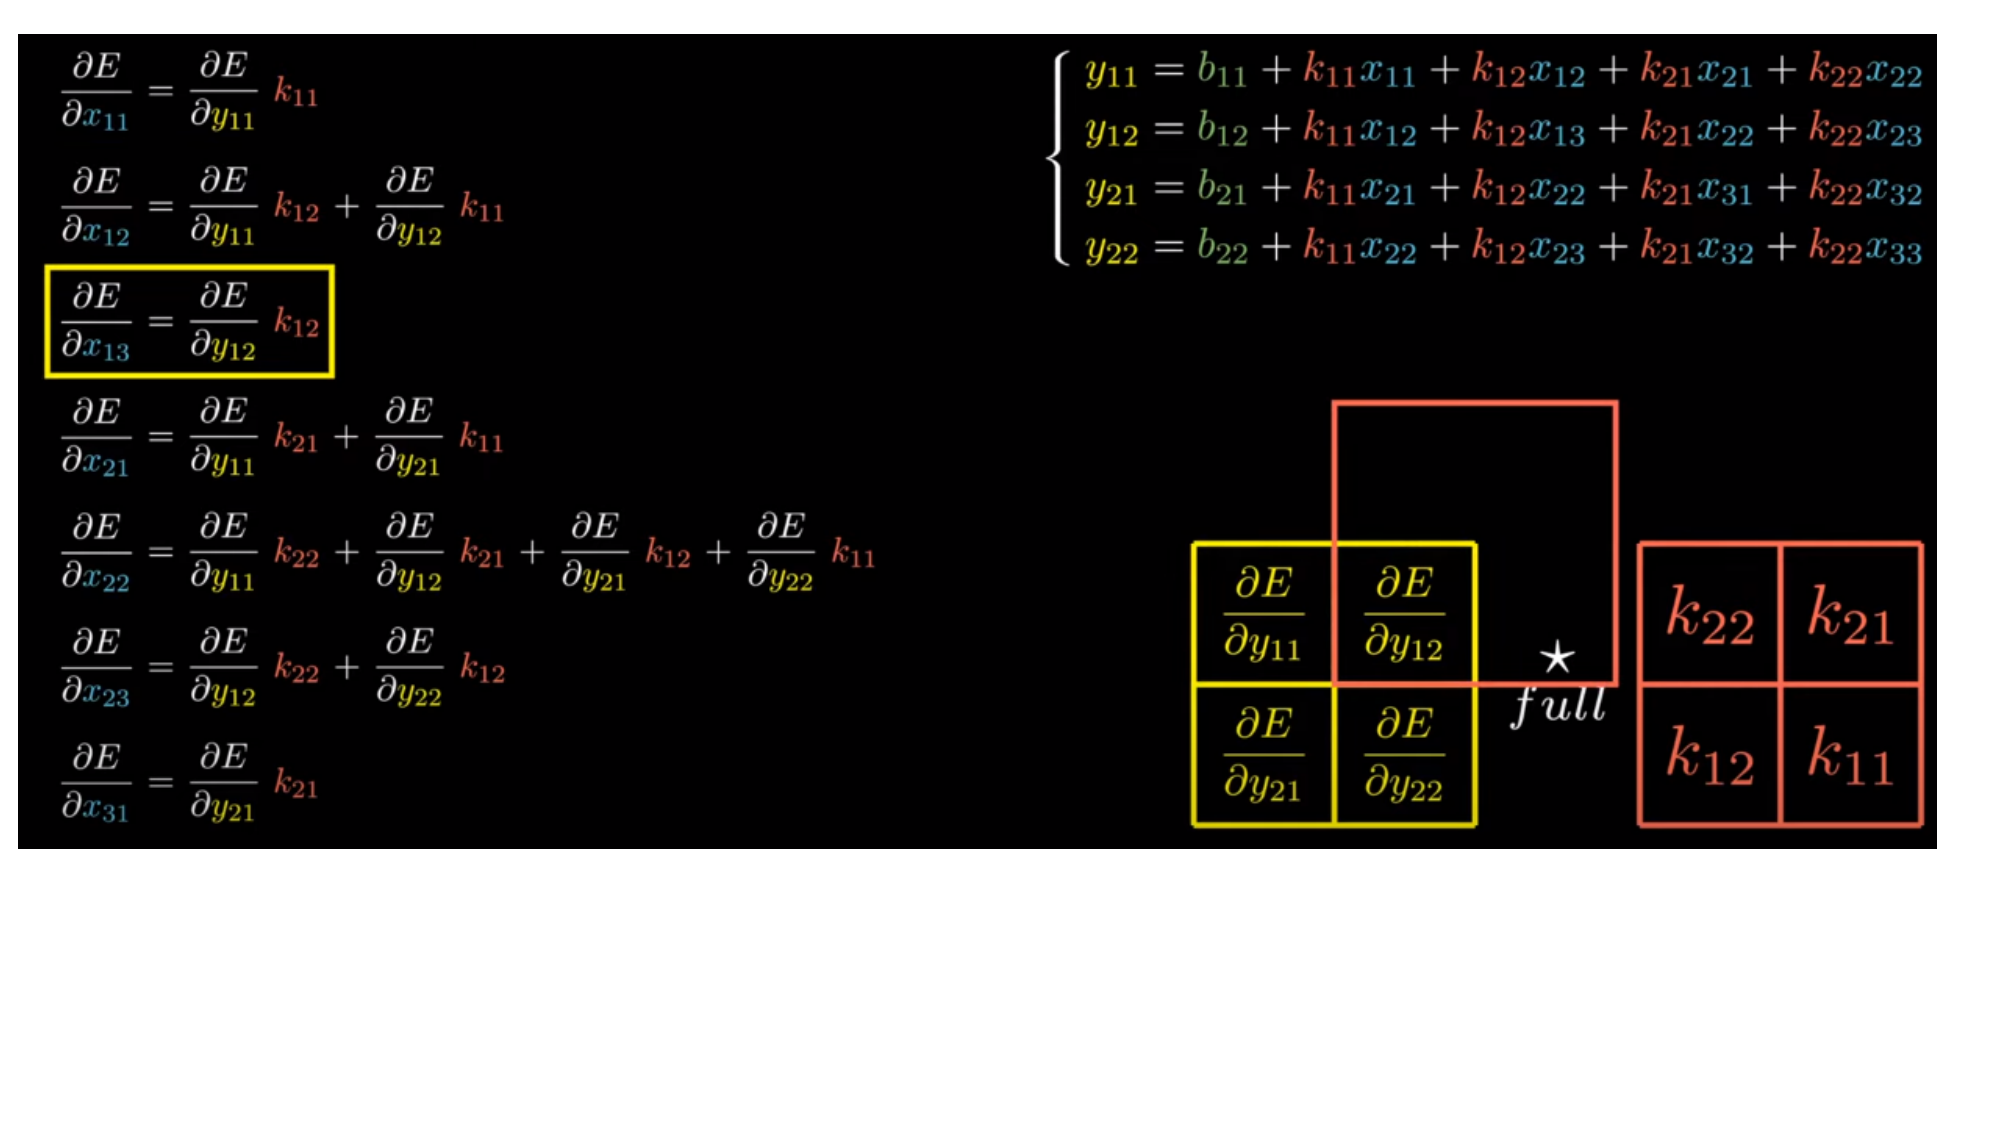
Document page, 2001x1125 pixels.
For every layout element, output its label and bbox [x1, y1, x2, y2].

picture [18, 34, 1937, 849]
